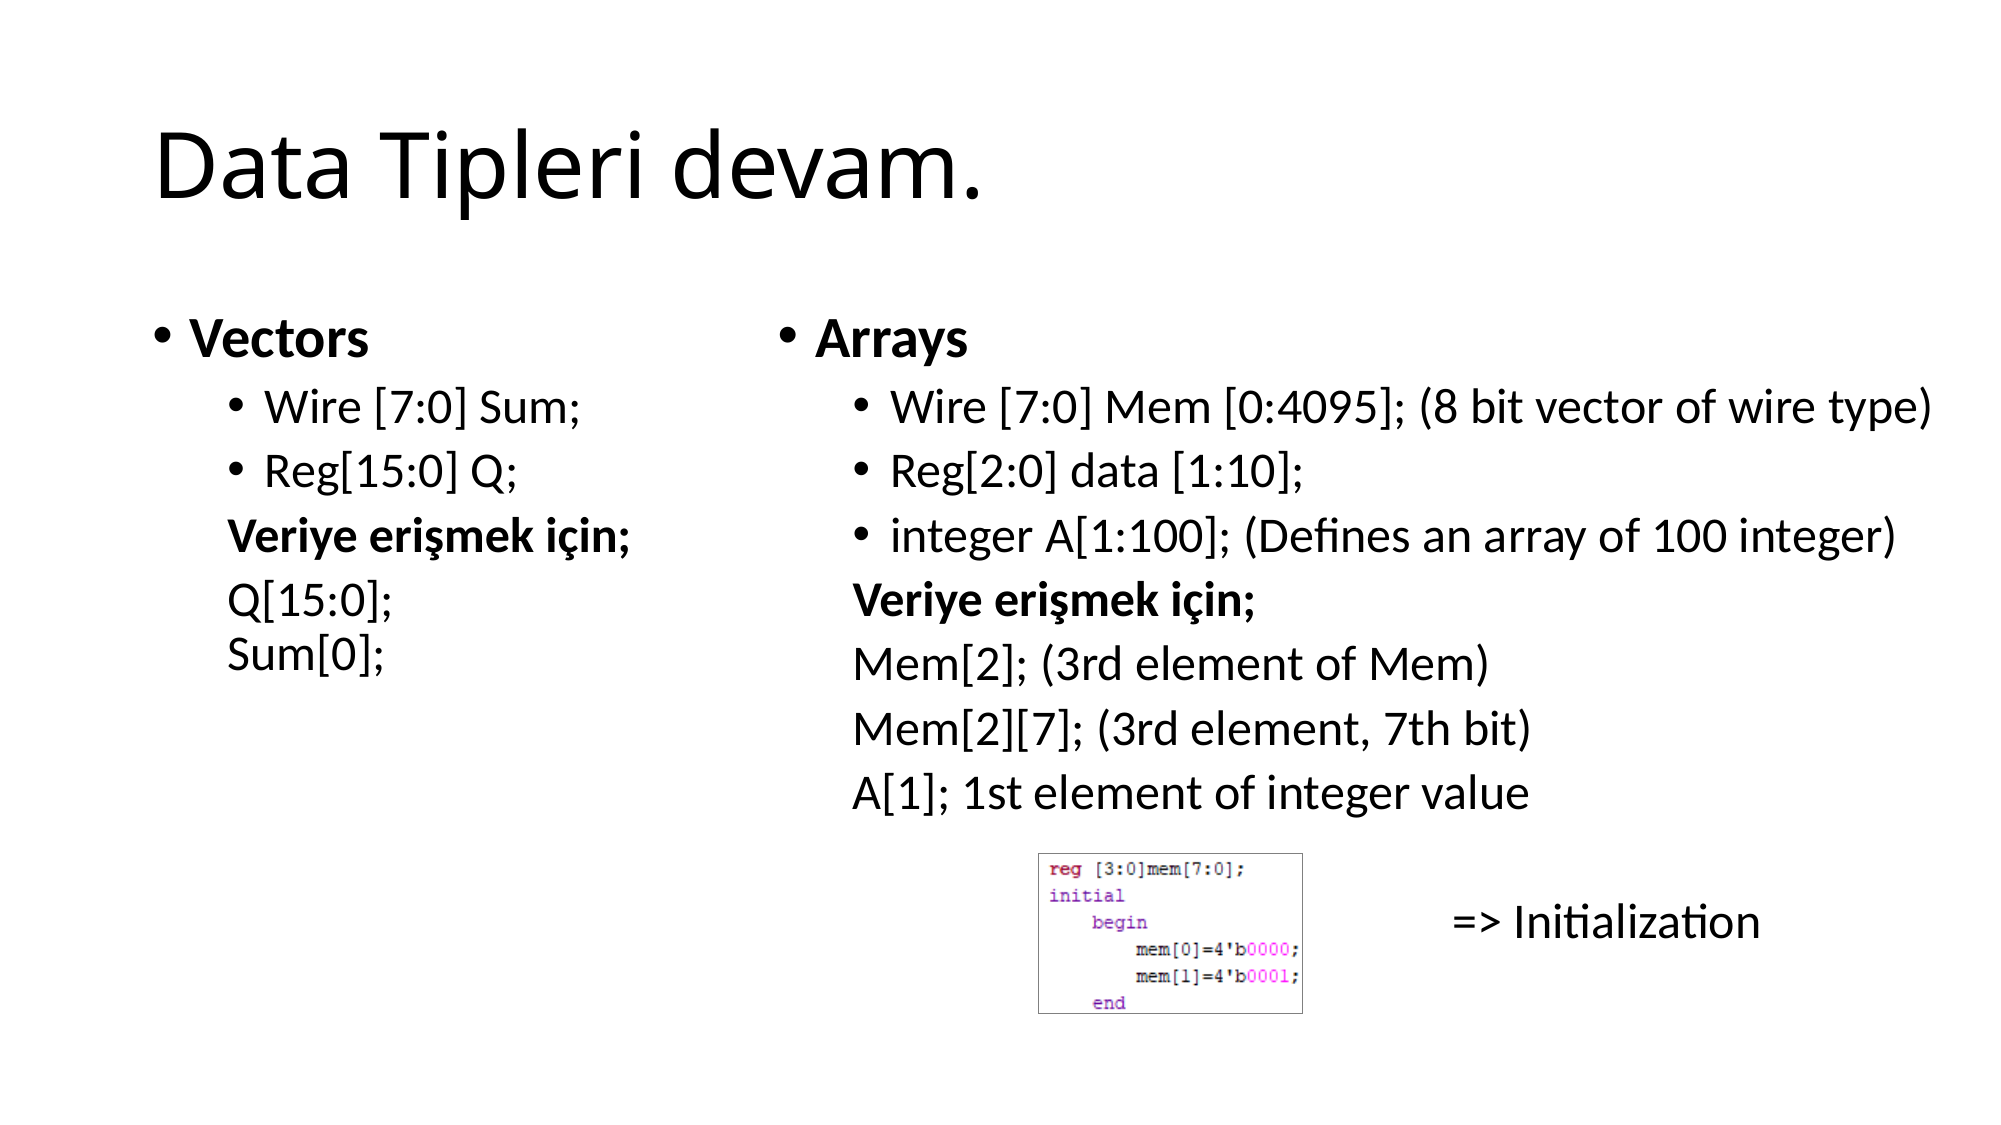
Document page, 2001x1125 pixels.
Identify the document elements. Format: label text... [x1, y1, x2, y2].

picture [1038, 853, 1303, 1014]
title Data Tipleri devam. [137, 59, 1863, 278]
list Vectors Wire [7:0] Sum; Reg[15:0] Q; Veriye erişmek için; Q[15:0]; Sum[0]; [137, 299, 710, 1014]
text_box Arrays Wire [7:0] Mem [0:4095]; (8 bit vector of wire type) Reg[2:0] data [1:10]; integer A[1:100]; (Defines an array of 100 integer) Veriye erişmek için; Mem[2]; (3rd element of Mem) Mem[2][7]; (3rd element, 7th bit) A[1]; 1st element of integer value => Initialization [762, 299, 1972, 1014]
